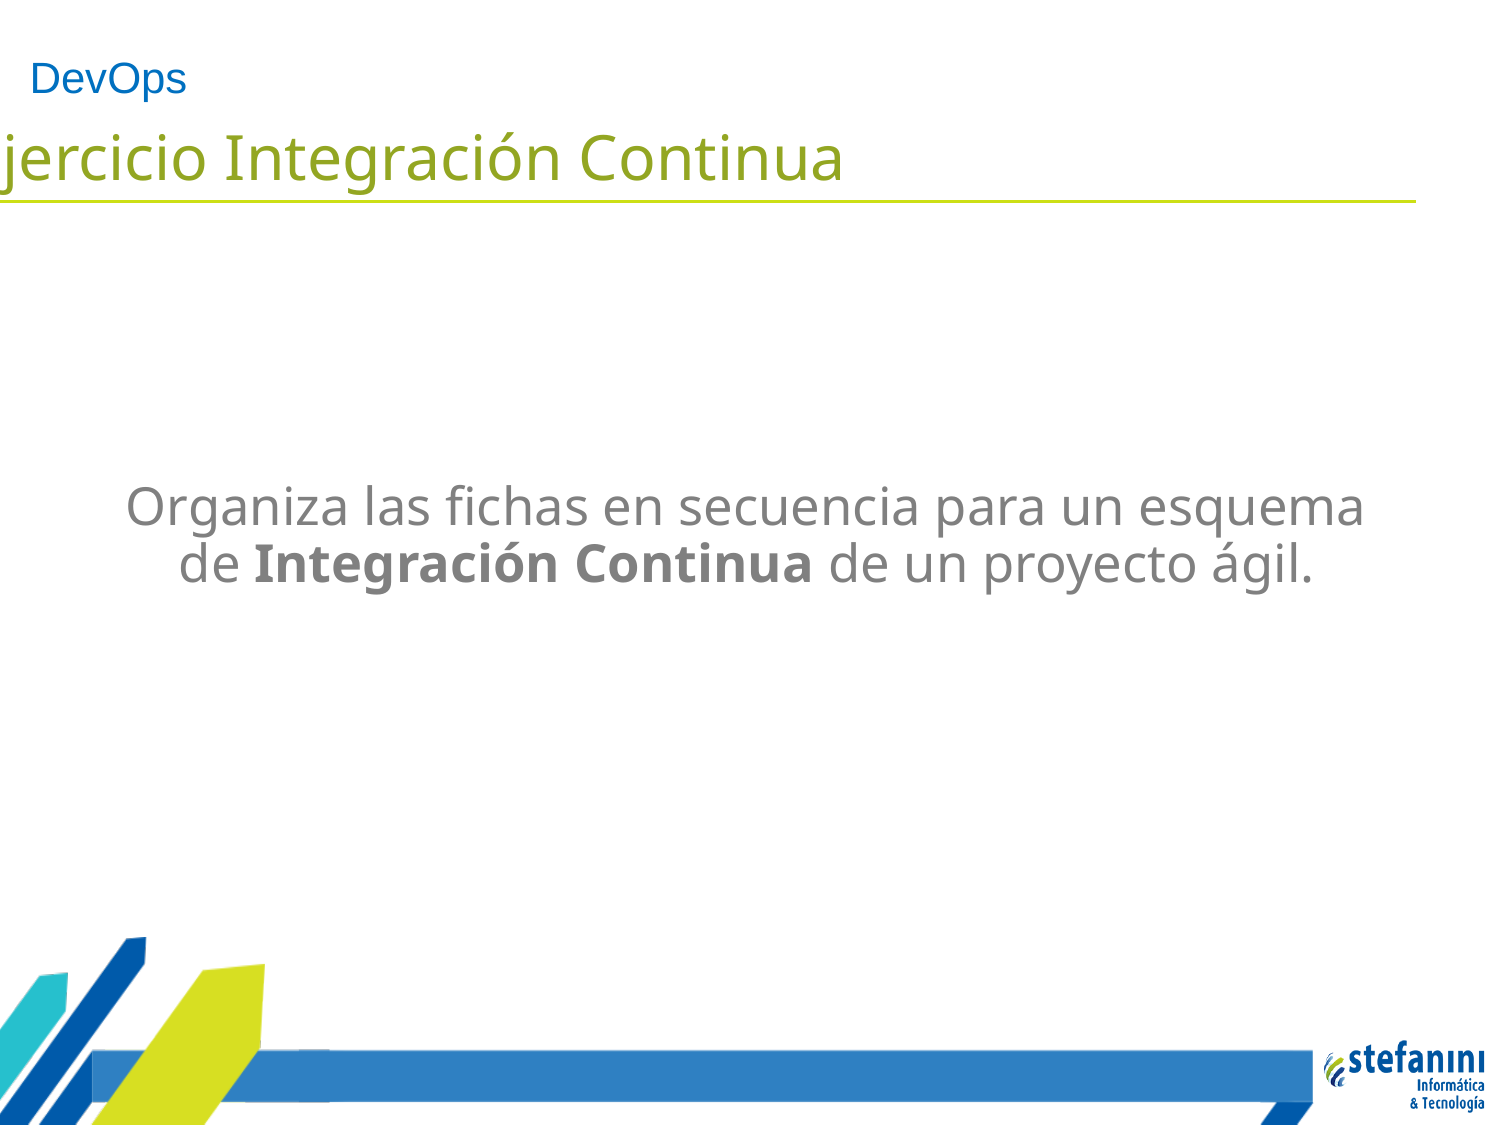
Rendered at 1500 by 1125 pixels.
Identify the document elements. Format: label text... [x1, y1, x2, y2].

picture [0, 937, 1491, 1125]
text_box DevOps [14, 42, 465, 110]
text_box Ejercicio Integración Continua [0, 110, 862, 201]
list Organiza las fichas en secuencia para un esquema de Integración Continua de un proyecto ágil. [99, 391, 1394, 620]
